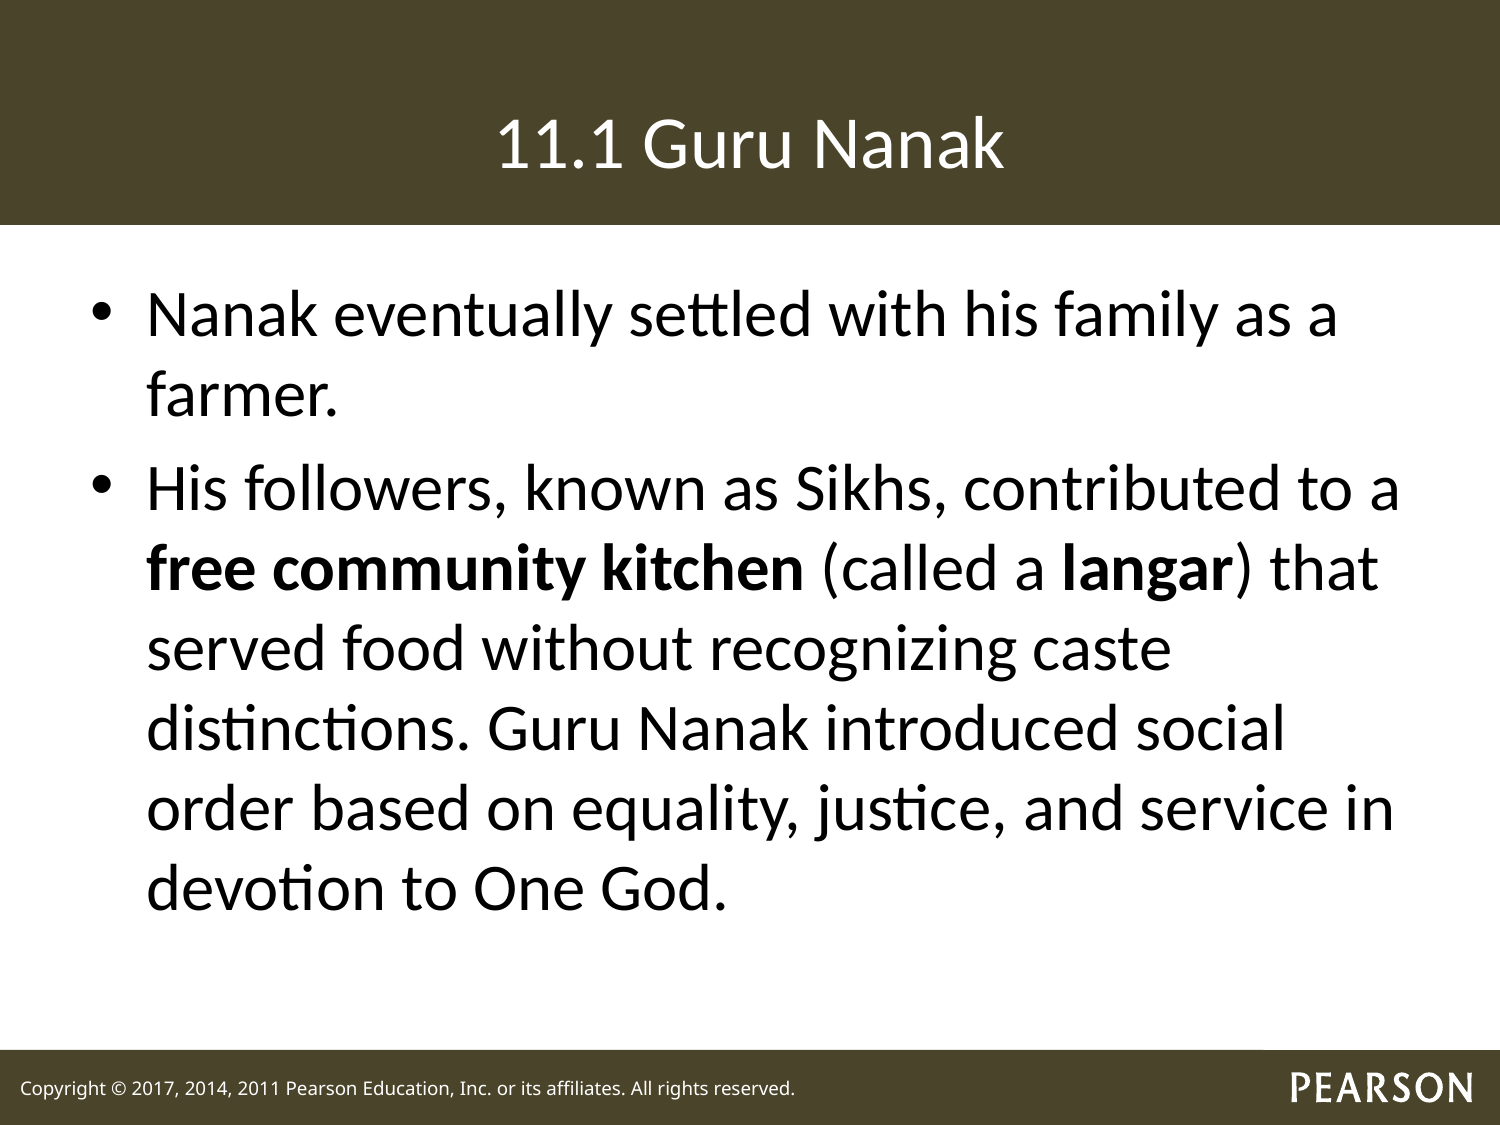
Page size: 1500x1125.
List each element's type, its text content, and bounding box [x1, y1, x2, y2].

list Nanak eventually settled with his family as a farmer. His followers, known as Sikhs, contributed to a free community kitchen (called a langar) that served food without recognizing caste distinctions. Guru Nanak introduced social order based on equality, justice, and service in devotion to One God. [75, 262, 1425, 1005]
title 11.1 Guru Nanak [75, 45, 1425, 233]
